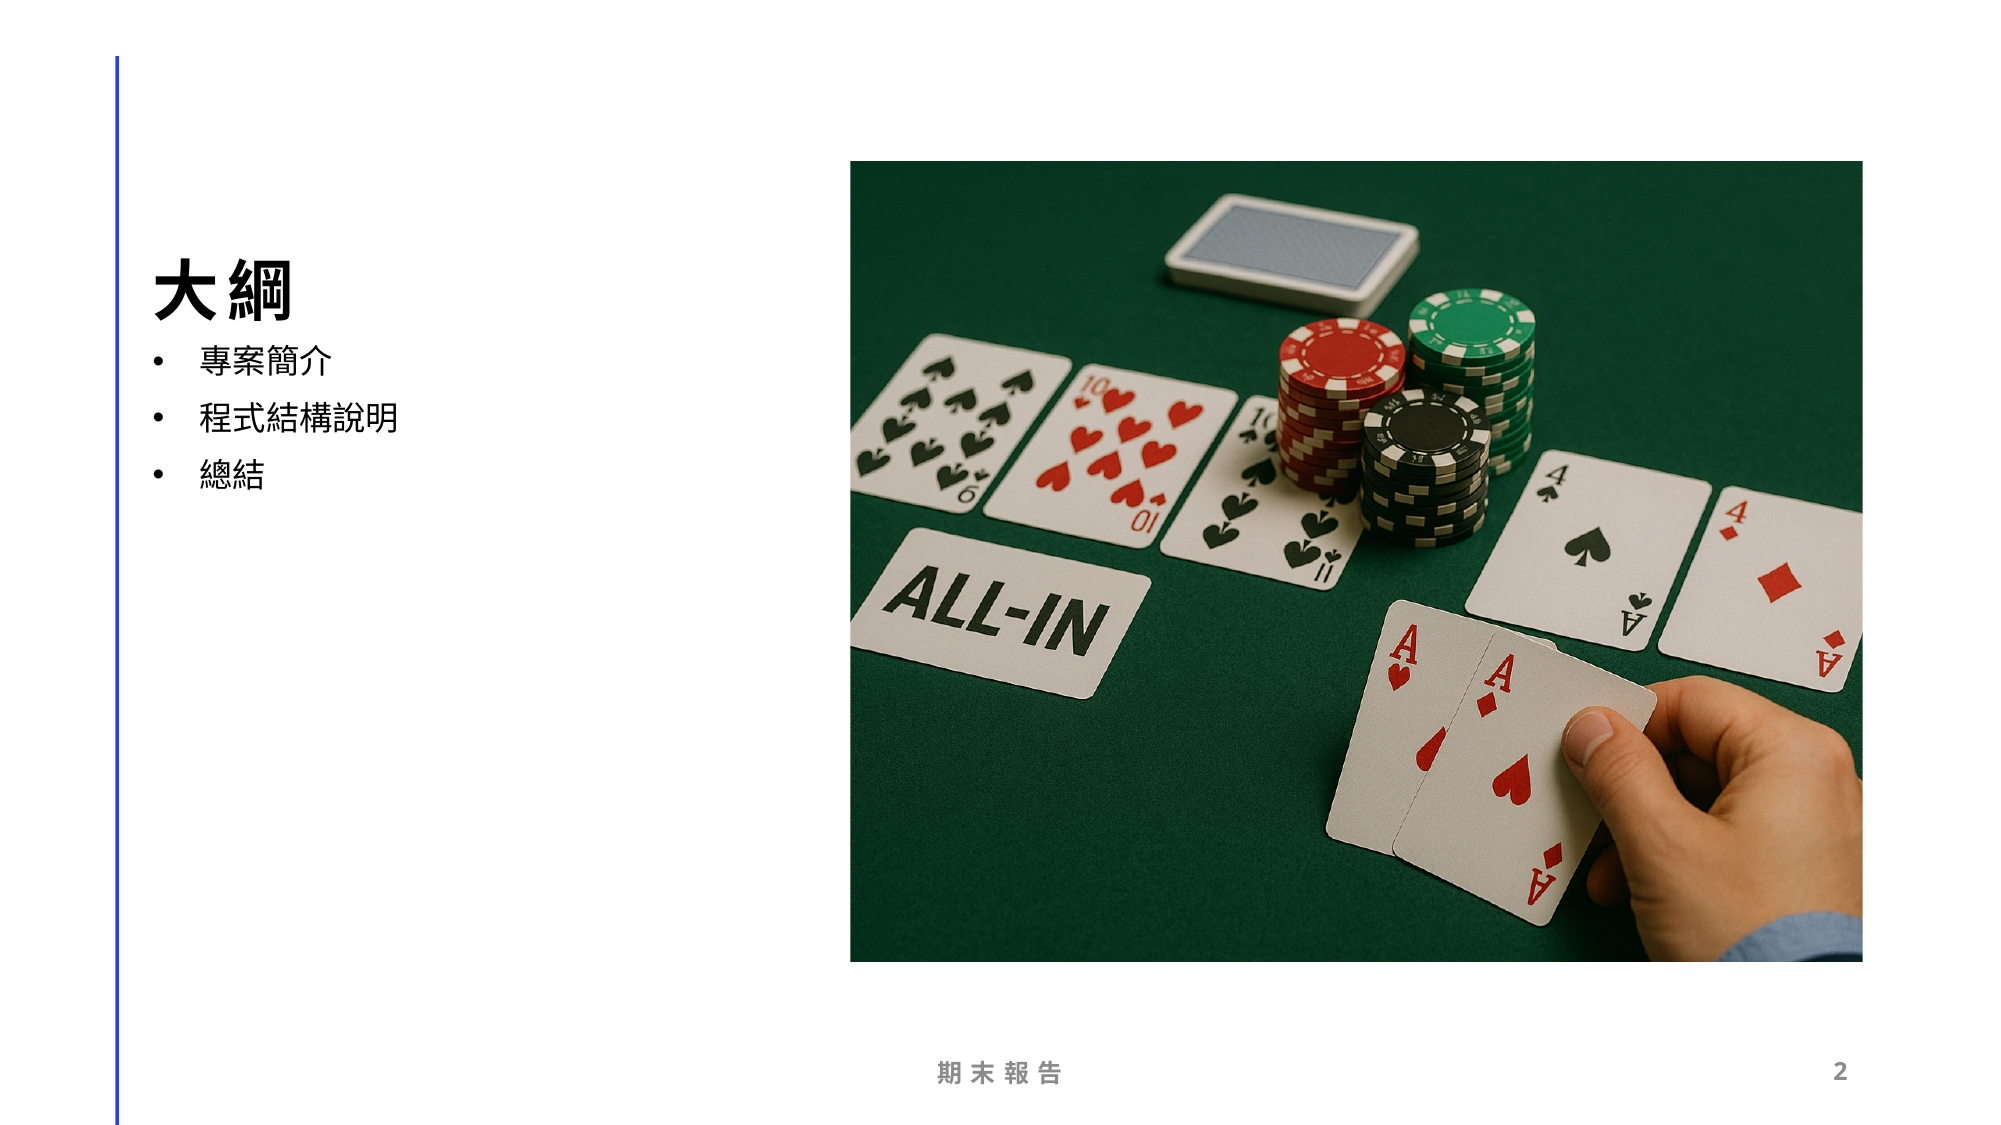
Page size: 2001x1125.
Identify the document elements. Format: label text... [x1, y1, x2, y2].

footer 期末報告 [662, 1042, 1338, 1103]
slide_number 2 [1412, 1042, 1863, 1103]
title 大綱 [137, 75, 783, 337]
list 專案簡介 程式結構說明 總結 [137, 337, 783, 963]
picture [850, 161, 1863, 962]
